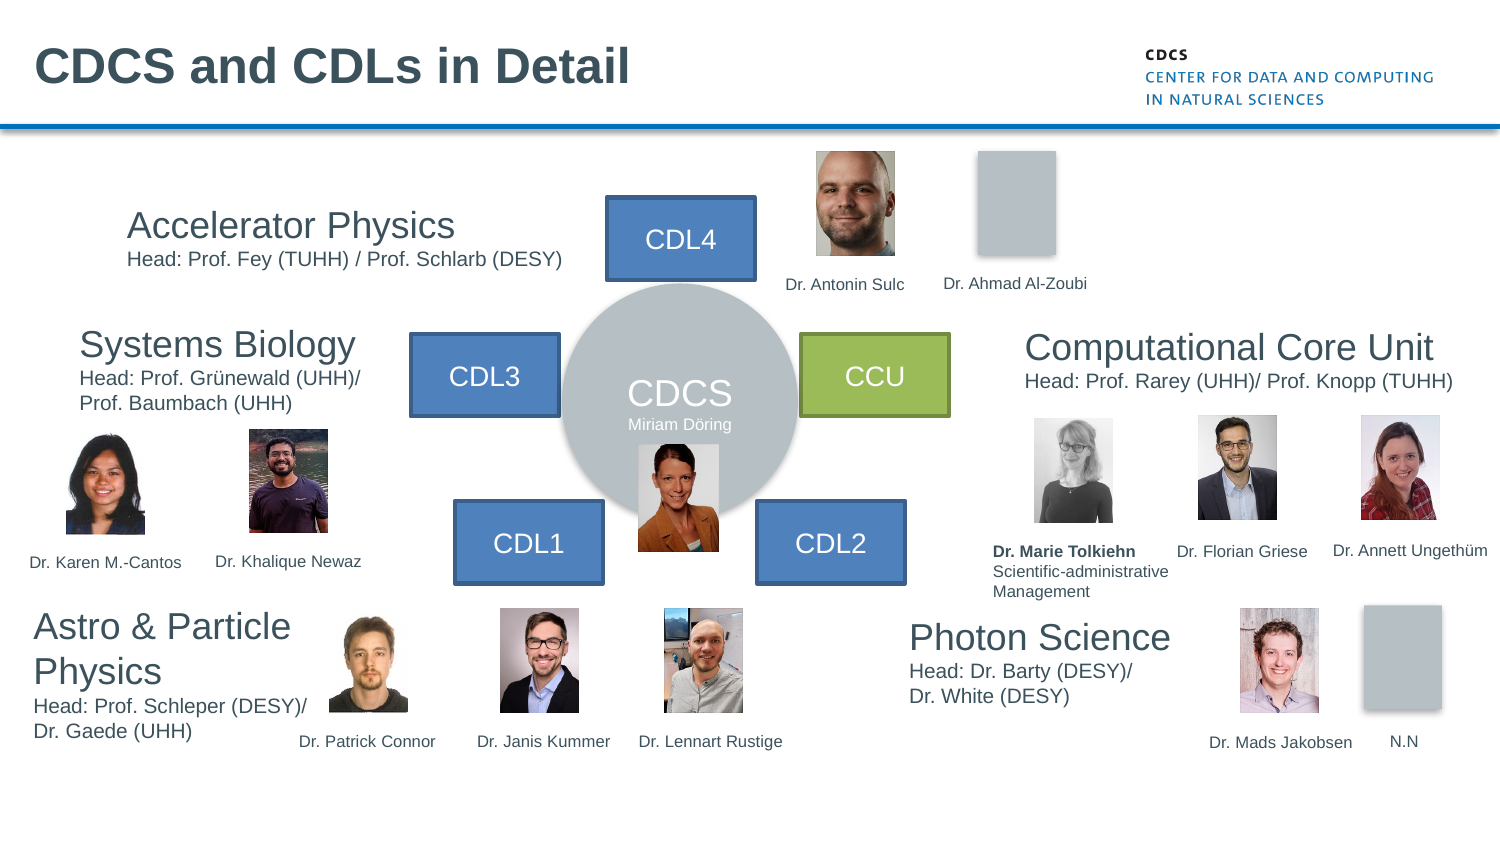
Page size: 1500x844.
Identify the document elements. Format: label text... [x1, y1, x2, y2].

text_box Systems Biology Head: Prof. Grünewald (UHH)/ Prof. Baumbach (UHH) [64, 312, 388, 448]
picture [816, 151, 895, 256]
picture [1034, 418, 1113, 523]
text_box Accelerator Physics Head: Prof. Fey (TUHH) / Prof. Schlarb (DESY) [112, 193, 593, 279]
text_box Computational Core Unit Head: Prof. Rarey (UHH)/ Prof. Knopp (TUHH) [1009, 315, 1471, 401]
picture [1197, 415, 1277, 520]
picture [638, 444, 719, 552]
picture [1361, 415, 1440, 520]
title CDCS and CDLs in Detail [19, 26, 1086, 109]
text_box Dr. Florian Griese [1188, 533, 1340, 568]
text_box Dr. Patrick Connor [284, 722, 462, 758]
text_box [410, 197, 950, 584]
picture [66, 429, 145, 535]
text_box Dr. Janis Kummer [462, 723, 623, 759]
text_box Dr. Marie Tolkiehn Scientific-administrative Management [978, 533, 1188, 608]
picture [329, 608, 409, 713]
picture [500, 608, 580, 714]
text_box Dr. Annett Ungethüm [1318, 532, 1500, 567]
text_box Photon Science Head: Dr. Barty (DESY)/ Dr. White (DESY) [894, 605, 1210, 715]
text_box Dr. Khalique Newaz [200, 543, 392, 579]
text_box [1363, 605, 1443, 710]
picture [1239, 608, 1319, 714]
text_box Dr. Karen M.-Cantos [14, 544, 200, 579]
picture [249, 428, 328, 534]
text_box [977, 150, 1057, 256]
text_box N.N [1375, 722, 1436, 758]
picture [664, 608, 743, 714]
text_box Dr. Mads Jakobsen [1194, 725, 1372, 760]
text_box Dr. Ahmad Al-Zoubi [954, 265, 1106, 301]
text_box Dr. Lennart Rustige [623, 723, 802, 759]
text_box Astro & Particle Physics Head: Prof. Schleper (DESY)/ Dr. Gaede (UHH) [18, 594, 455, 750]
